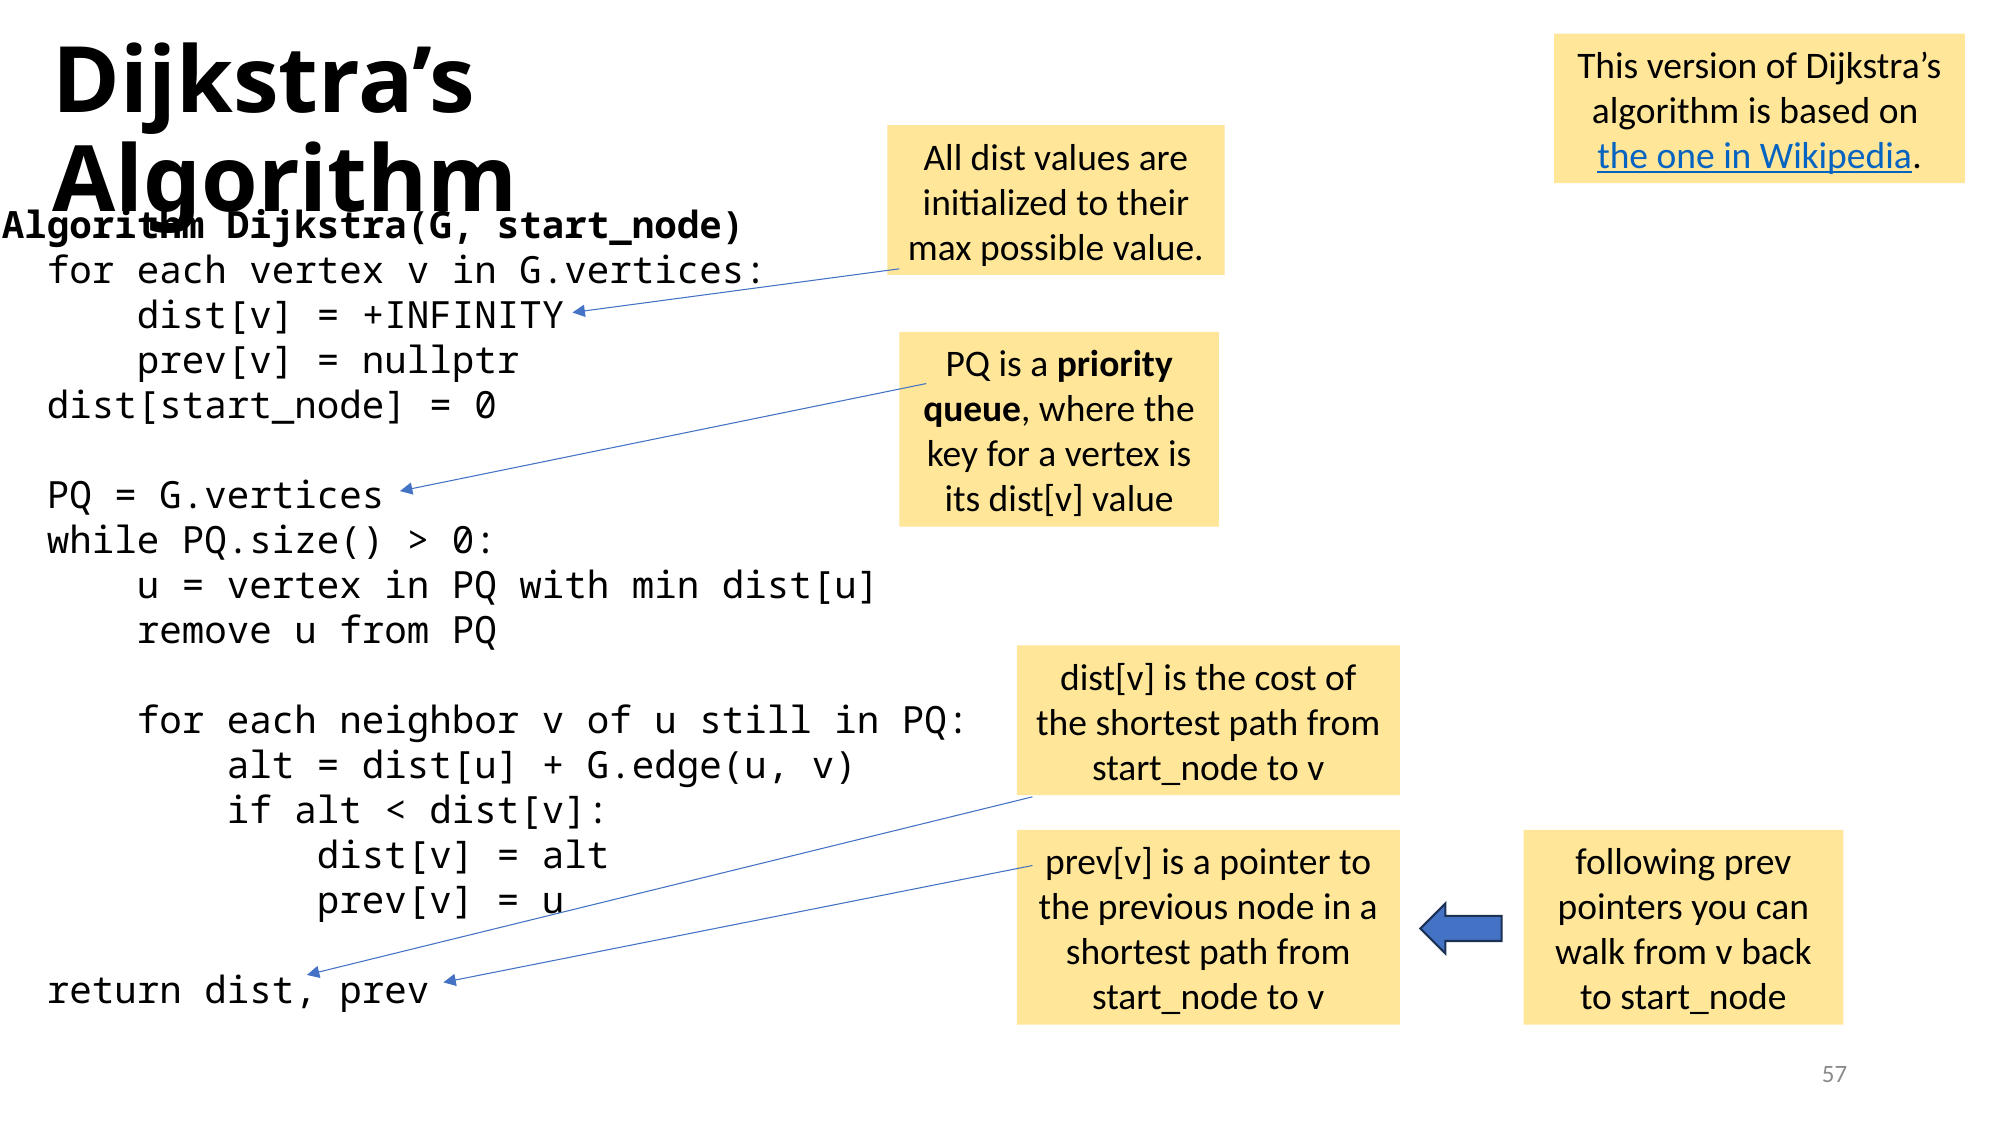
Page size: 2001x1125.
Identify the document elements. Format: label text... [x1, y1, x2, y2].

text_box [306, 796, 1033, 975]
text_box prev[v] is a pointer to the previous node in a shortest path from start_node to v [1016, 829, 1400, 1025]
text_box Algorithm Dijkstra(G, start_node) for each vertex v in G.vertices: dist[v] = +INFINITY prev[v] = nullptr dist[start_node] = 0 PQ = G.vertices while PQ.size() > 0: u = vertex in PQ with min dist[u] remove u from PQ for each neighbor v of u still in PQ: alt = dist[u] + G.edge(u, v) if alt < dist[v]: dist[v] = alt prev[v] = u return dist, prev [0, 193, 985, 1019]
text_box [1418, 900, 1503, 956]
text_box dist[v] is the cost of the shortest path from start_node to v [1016, 645, 1400, 796]
text_box PQ is a priority queue, where the key for a vertex is its dist[v] value [899, 331, 1219, 527]
text_box All dist values are initialized to their max possible value. [887, 125, 1225, 275]
text_box following prev pointers you can walk from v back to start_node [1523, 829, 1844, 1025]
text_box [443, 865, 1033, 983]
slide_number 57 [1412, 1042, 1863, 1103]
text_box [399, 383, 927, 492]
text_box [572, 268, 900, 313]
text_box This version of Dijkstra’s algorithm is based on the one in Wikipedia. [1554, 33, 1965, 184]
text_box Dijkstra’s Algorithm [37, 26, 850, 244]
